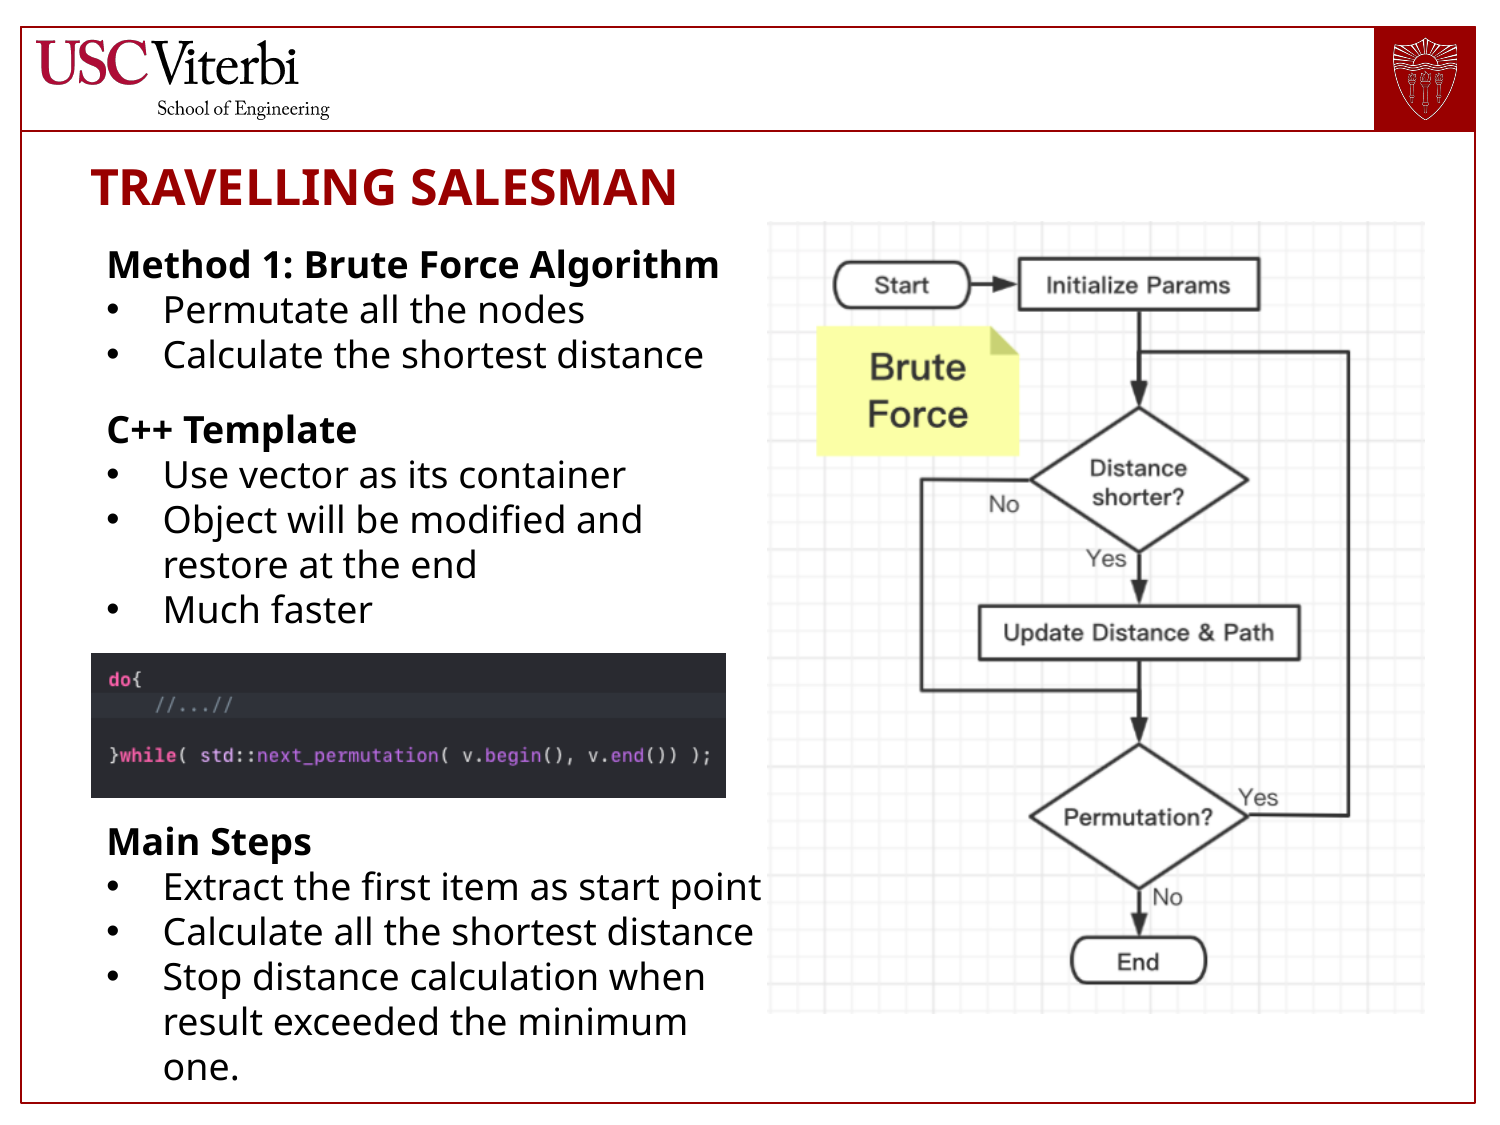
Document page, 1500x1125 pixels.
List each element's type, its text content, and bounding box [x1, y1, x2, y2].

text_box Method 1: Brute Force Algorithm Permutate all the nodes Calculate the shortest distance [91, 233, 762, 384]
text_box Main Steps Extract the first item as start point Calculate all the shortest distance Stop distance calculation when result exceeded the minimum one. [91, 810, 784, 1096]
picture [1393, 37, 1457, 120]
title TRAVELLING SALESMAN [75, 148, 1425, 234]
picture [0, 15, 365, 143]
text_box C++ Template Use vector as its container Object will be modified and restore at the end Much faster [91, 398, 762, 639]
picture [767, 221, 1426, 1015]
picture [91, 653, 726, 798]
